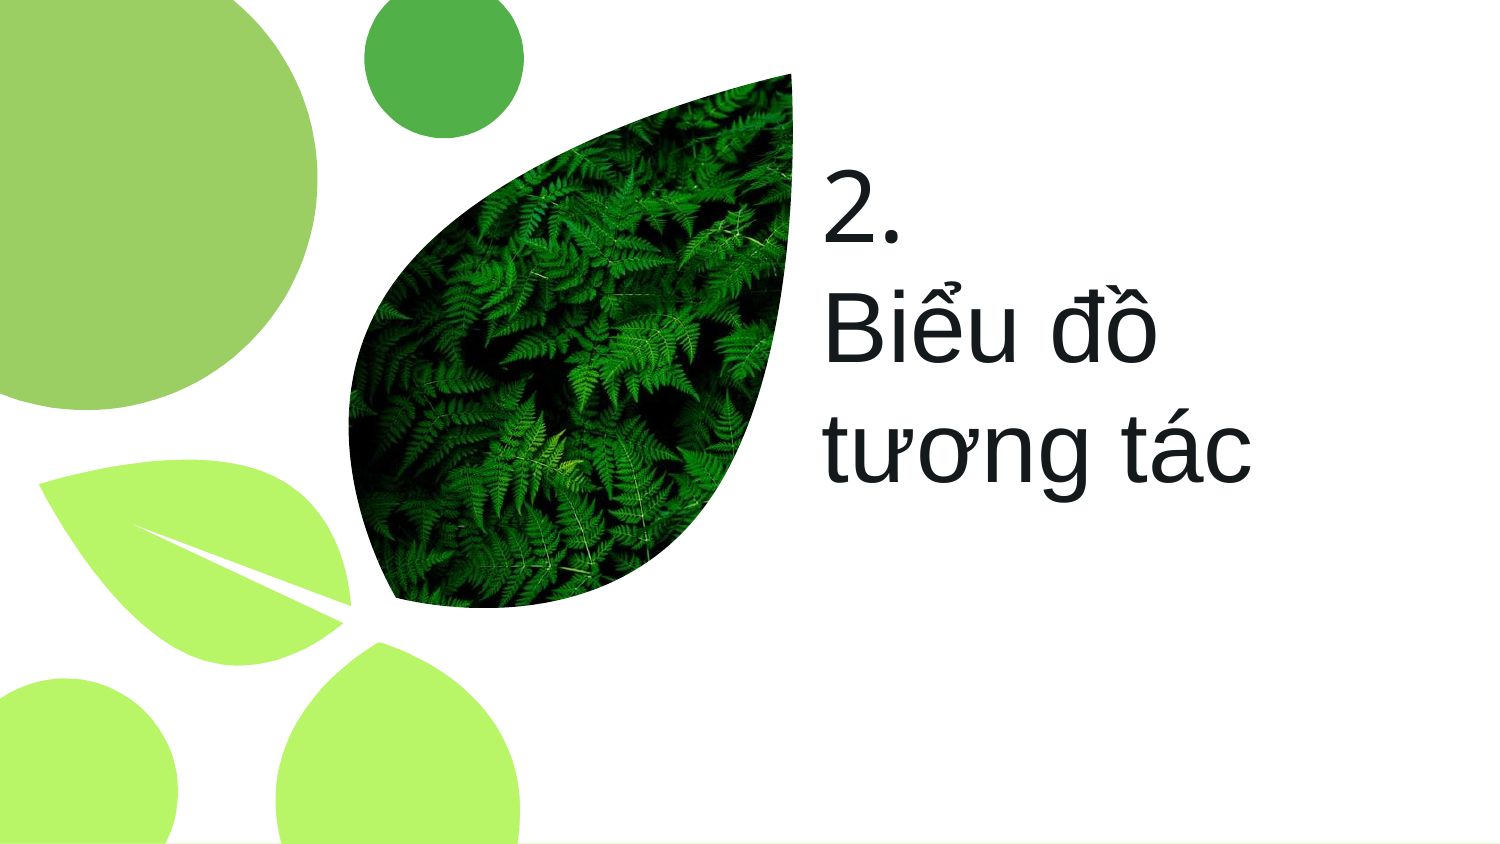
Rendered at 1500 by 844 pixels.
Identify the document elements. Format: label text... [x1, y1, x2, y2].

title 2. Biểu đồ tương tác [806, 326, 1456, 517]
picture [348, 73, 794, 609]
